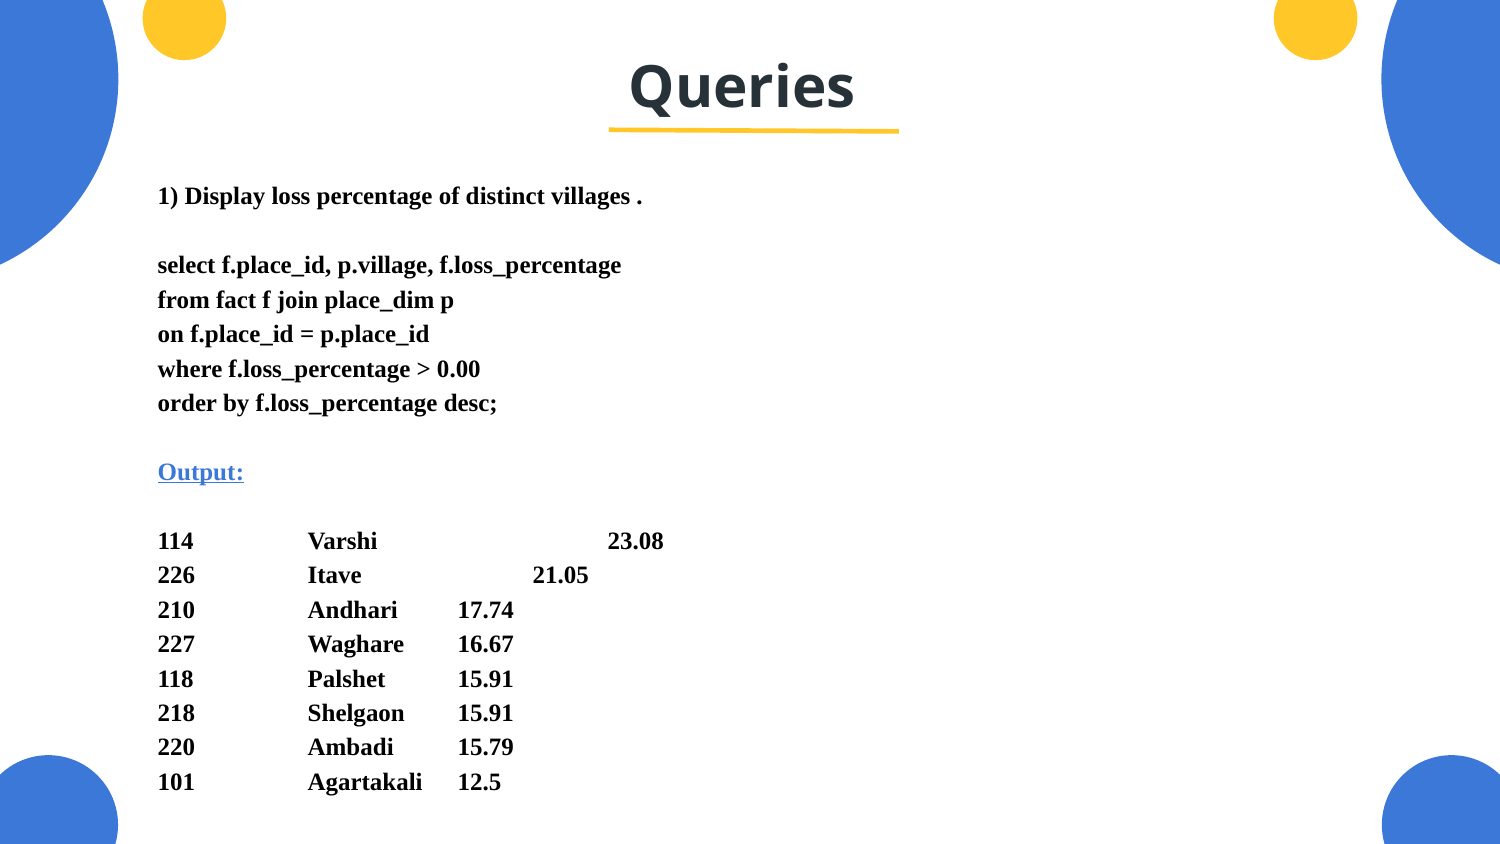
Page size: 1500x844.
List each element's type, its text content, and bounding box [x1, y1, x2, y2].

text_box 1) Display loss percentage of distinct villages . select f.place_id, p.village, f.loss_percentage from fact f join place_dim p on f.place_id = p.place_id where f.loss_percentage > 0.00 order by f.loss_percentage desc; Output: 114 Varshi 23.08 226 Itave 21.05 210 Andhari 17.74 227 Waghare 16.67 118 Palshet 15.91 218 Shelgaon 15.91 220 Ambadi 15.79 101 Agartakali 12.5 [142, 160, 1382, 844]
title Queries [118, 34, 1382, 129]
